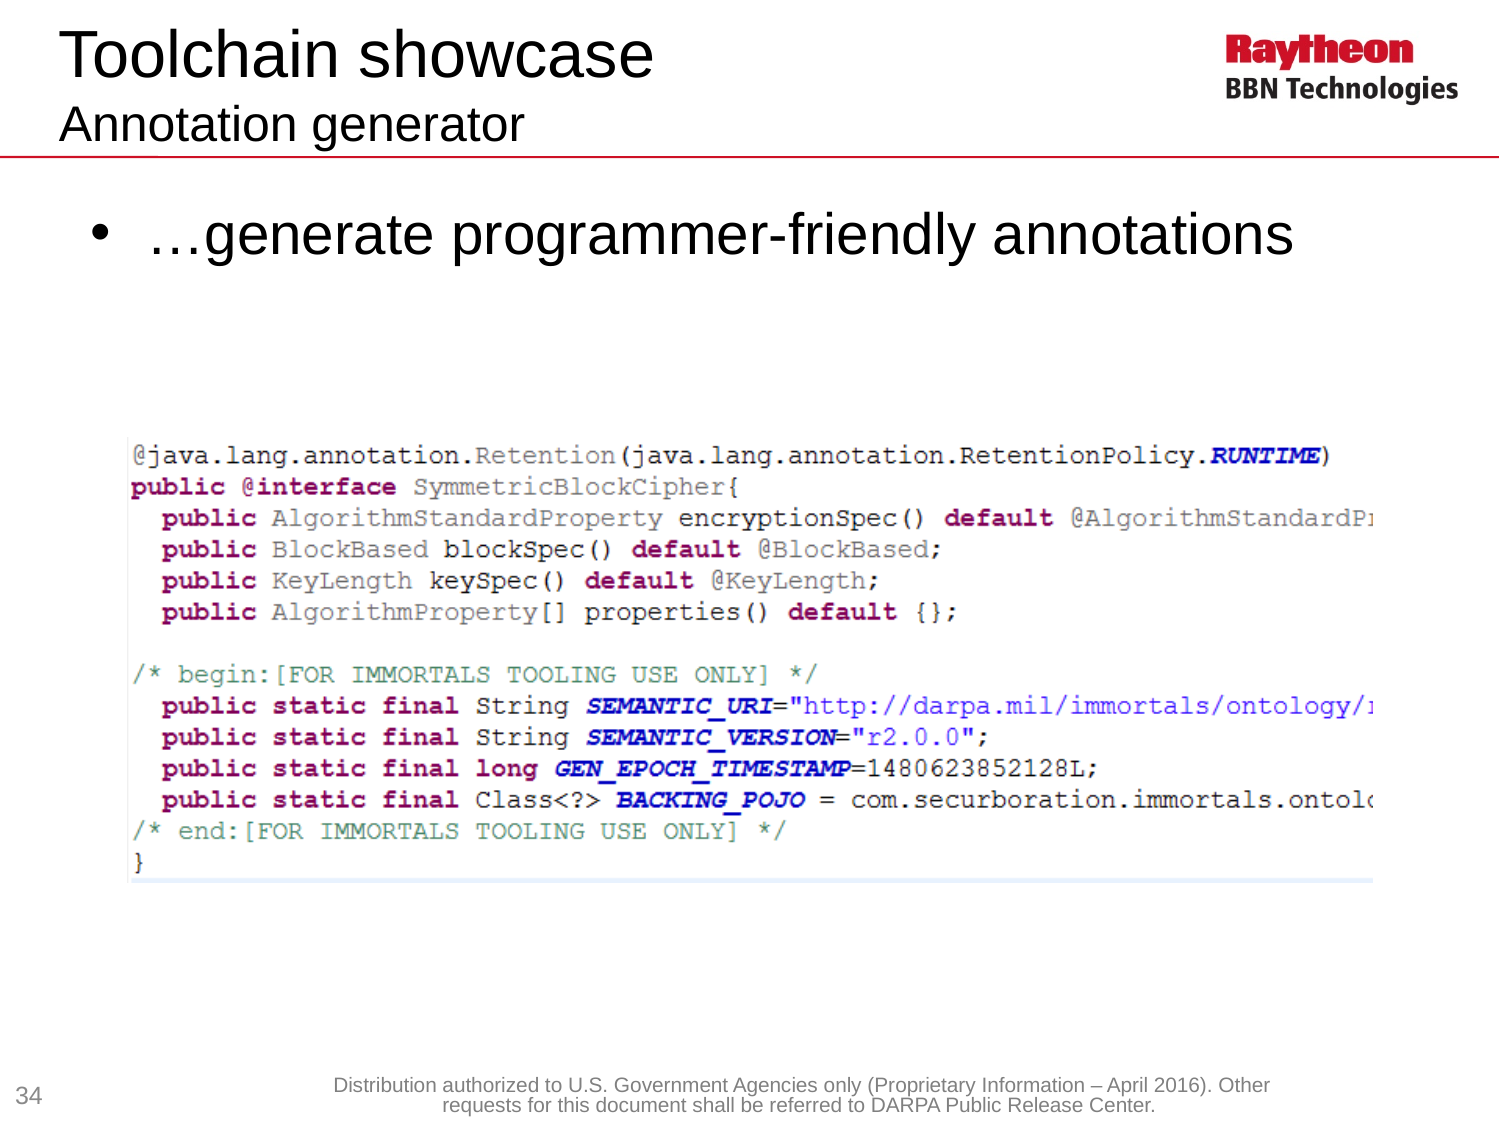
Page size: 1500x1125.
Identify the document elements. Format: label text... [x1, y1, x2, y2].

picture [1395, 31, 1460, 108]
list …generate programmer-friendly annotations [74, 188, 1426, 932]
slide_number 34 [0, 1065, 208, 1125]
title Toolchain showcase Annotation generator [43, 24, 1395, 138]
picture [127, 437, 1373, 884]
